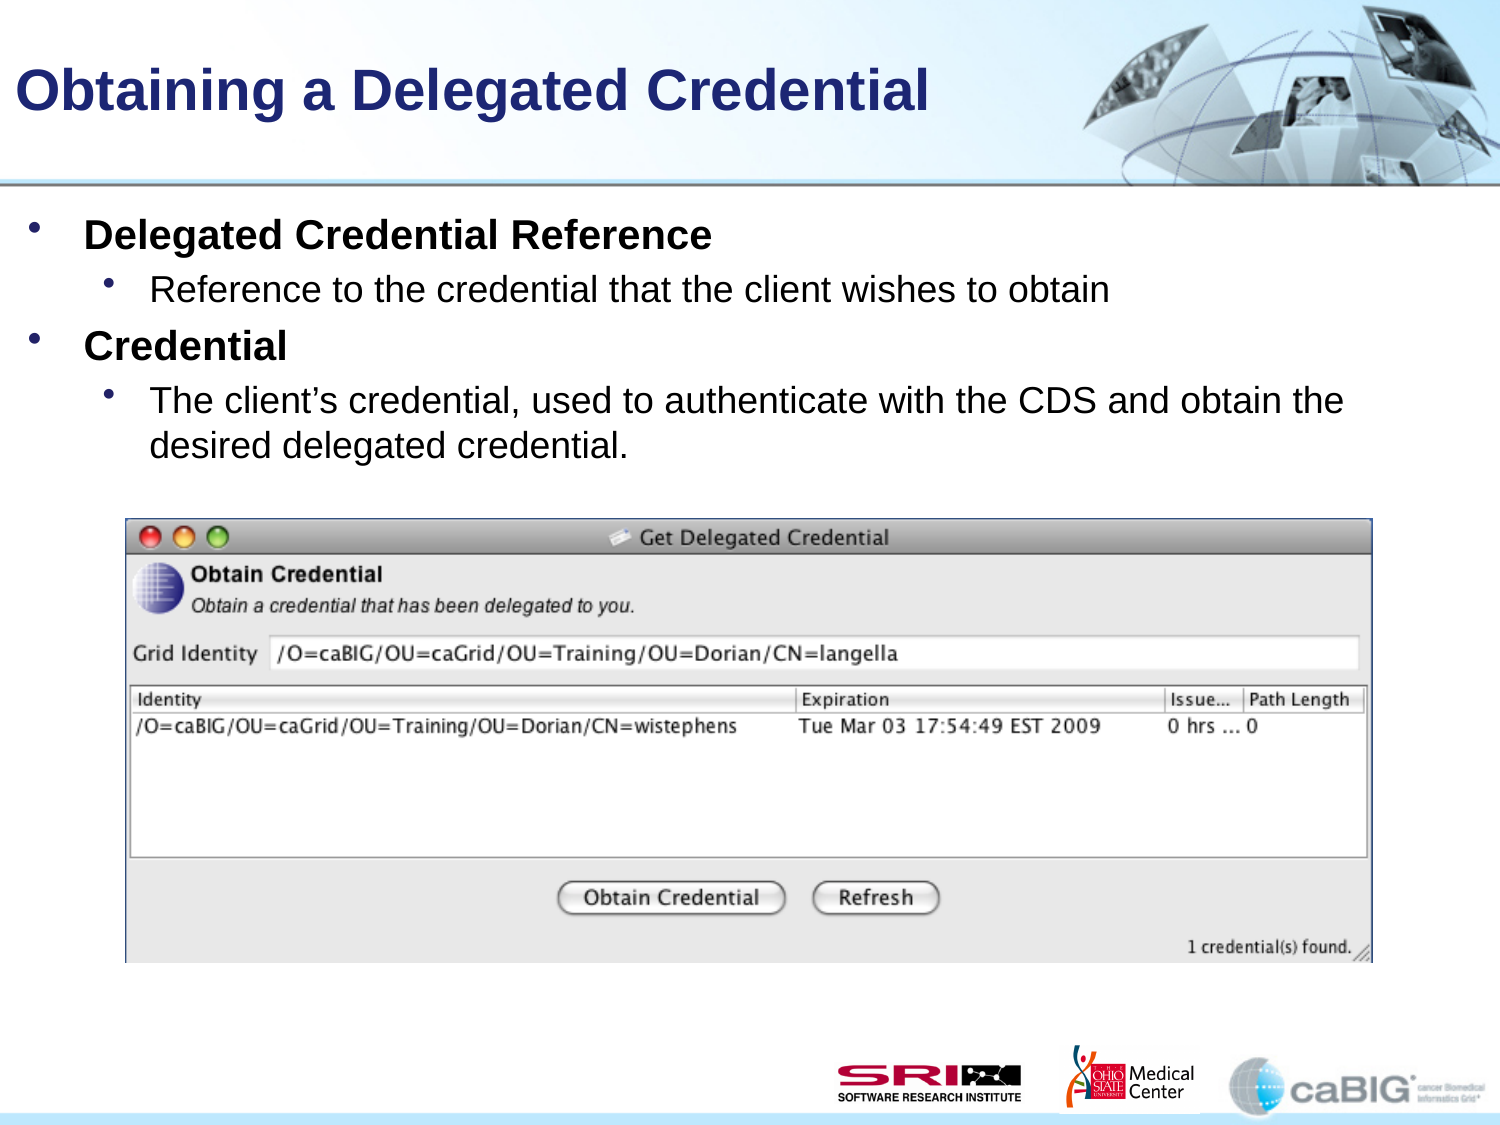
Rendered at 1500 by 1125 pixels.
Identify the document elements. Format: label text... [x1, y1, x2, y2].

list Delegated Credential Reference Reference to the credential that the client wishes to obtain Credential The client’s credential, used to authenticate with the CDS and obtain the desired delegated credential. [12, 199, 1401, 526]
title Obtaining a Delegated Credential [0, 0, 1126, 176]
picture [0, 0, 1500, 1125]
